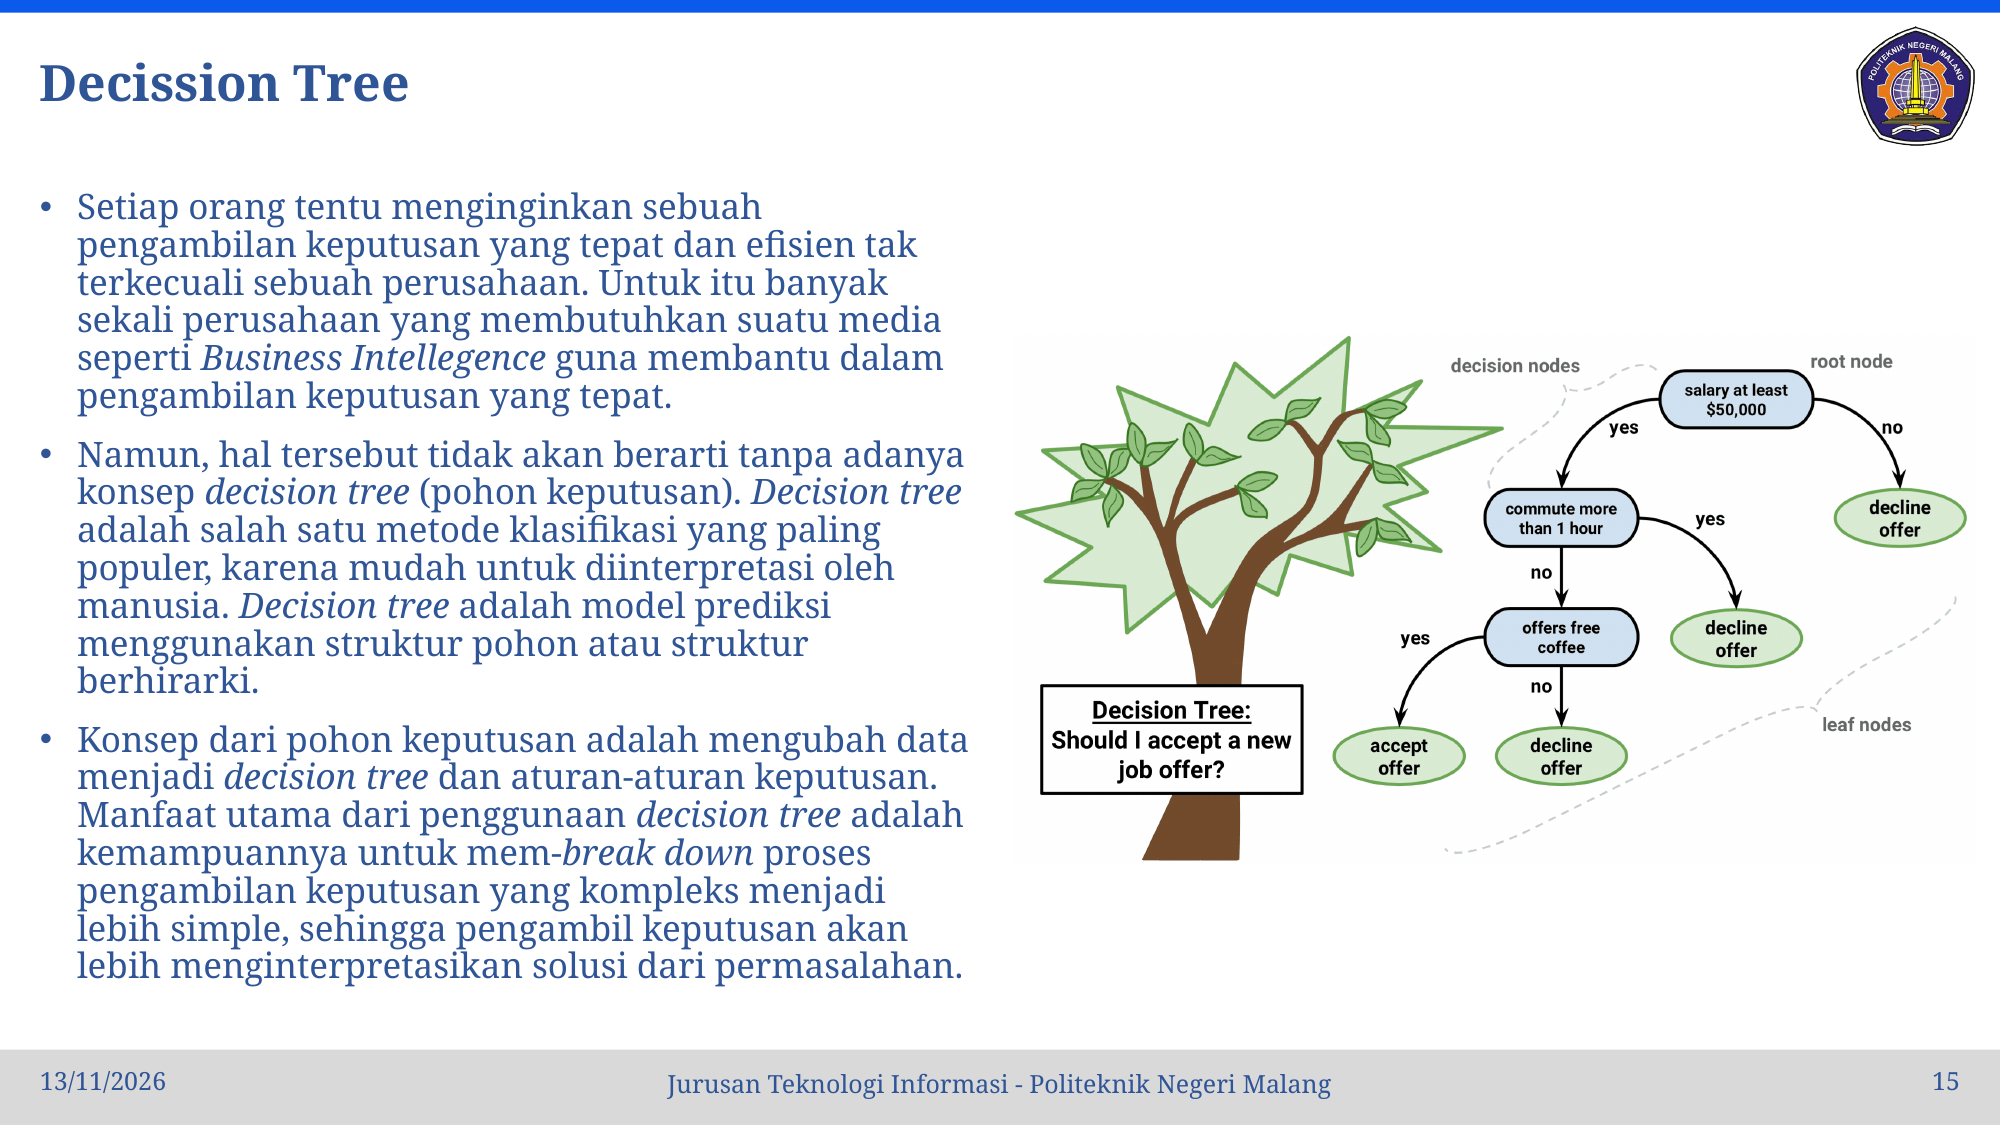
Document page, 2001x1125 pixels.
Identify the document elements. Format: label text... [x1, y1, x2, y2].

footer Jurusan Teknologi Informasi - Politeknik Negeri Malang [474, 1053, 1525, 1114]
title Decission Tree [24, 28, 1838, 142]
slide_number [24, 1052, 475, 1113]
picture [1012, 331, 1975, 864]
slide_number 15 [1524, 1052, 1975, 1113]
picture [1856, 26, 1975, 146]
list Setiap orang tentu menginginkan sebuah pengambilan keputusan yang tepat dan efisien tak terkecuali sebuah perusahaan. Untuk itu banyak sekali perusahaan yang membutuhkan suatu media seperti Business Intellegence guna membantu dalam pengambilan keputusan yang tepat. Namun, hal tersebut tidak akan berarti tanpa adanya konsep decision tree (pohon keputusan). Decision tree adalah salah satu metode klasifikasi yang paling populer, karena mudah untuk diinterpretasi oleh manusia. Decision tree adalah model prediksi menggunakan struktur pohon atau struktur berhirarki. Konsep dari pohon keputusan adalah mengubah data menjadi decision tree dan aturan-aturan keputusan. Manfaat utama dari penggunaan decision tree adalah kemampuannya untuk mem-break down proses pengambilan keputusan yang kompleks menjadi lebih simple, sehingga pengambil keputusan akan lebih menginterpretasikan solusi dari permasalahan. [24, 181, 988, 1014]
